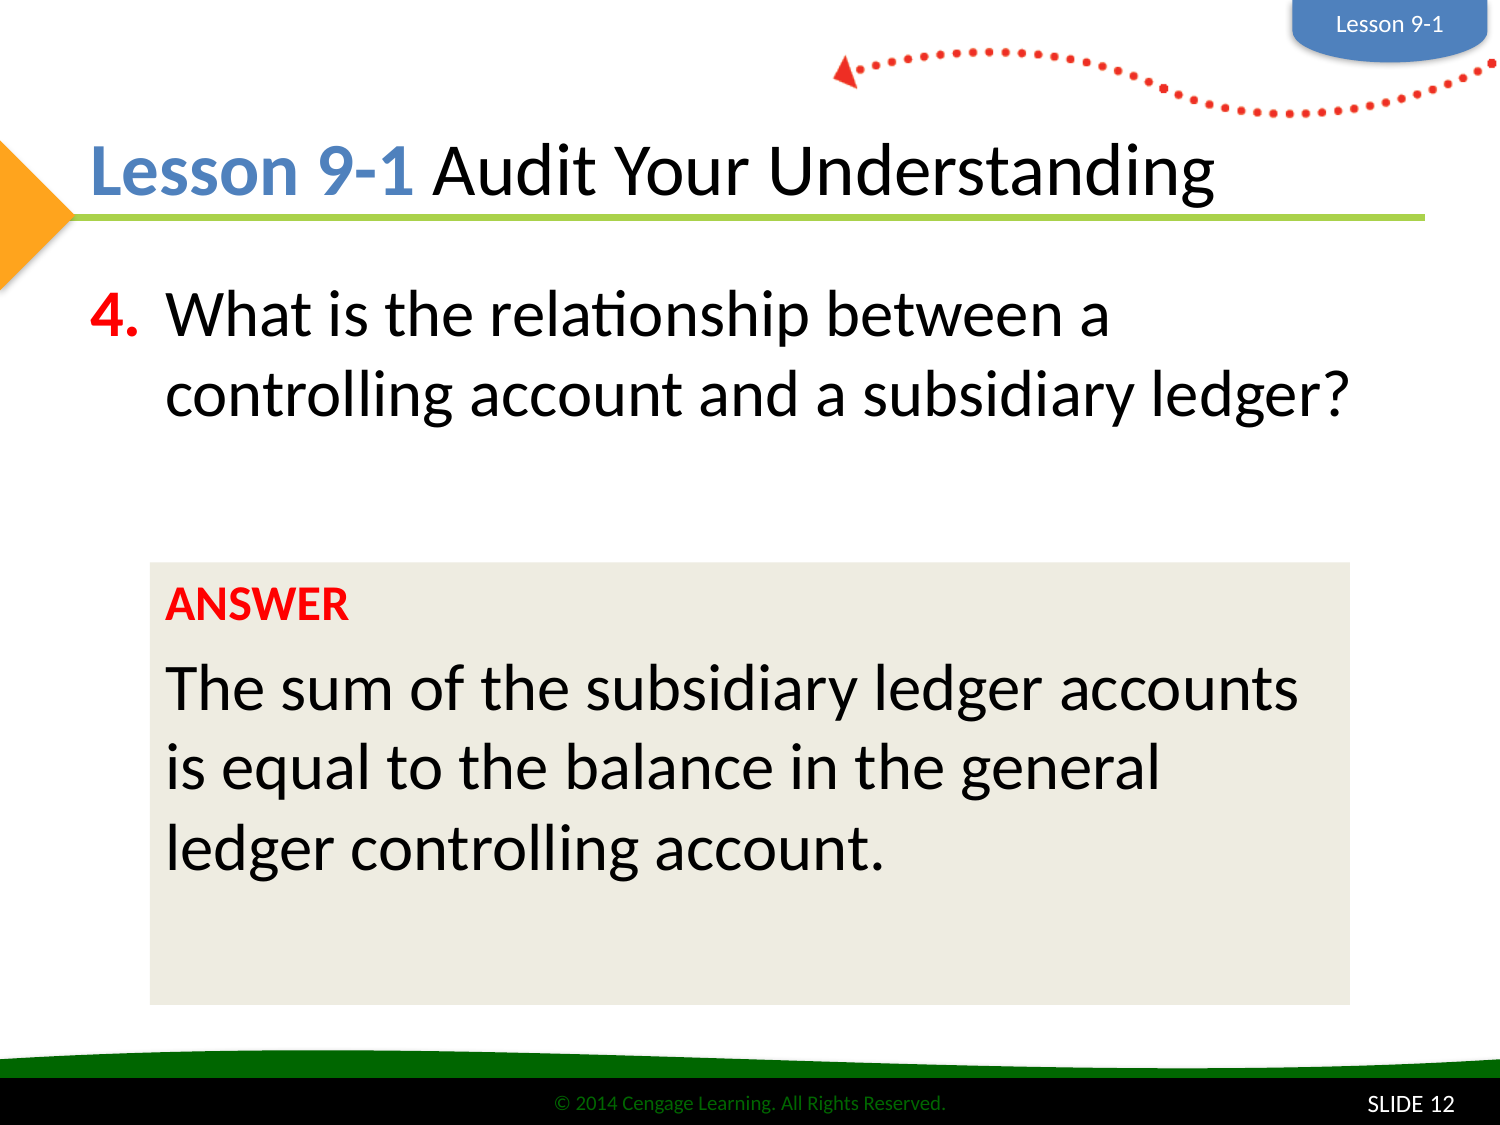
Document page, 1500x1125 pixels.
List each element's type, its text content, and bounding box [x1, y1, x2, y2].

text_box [1292, 0, 1488, 63]
title Lesson 9-1 Audit Your Understanding [75, 29, 1350, 218]
text_box [0, 138, 78, 293]
slide_number SLIDE 12 [1170, 1080, 1470, 1125]
picture [827, 37, 1500, 126]
list 4. What is the relationship between a controlling account and a subsidiary ledger? [75, 262, 1425, 1005]
text_box ANSWER The sum of the subsidiary ledger accounts is equal to the balance in the general ledger controlling account. [149, 562, 1350, 1005]
